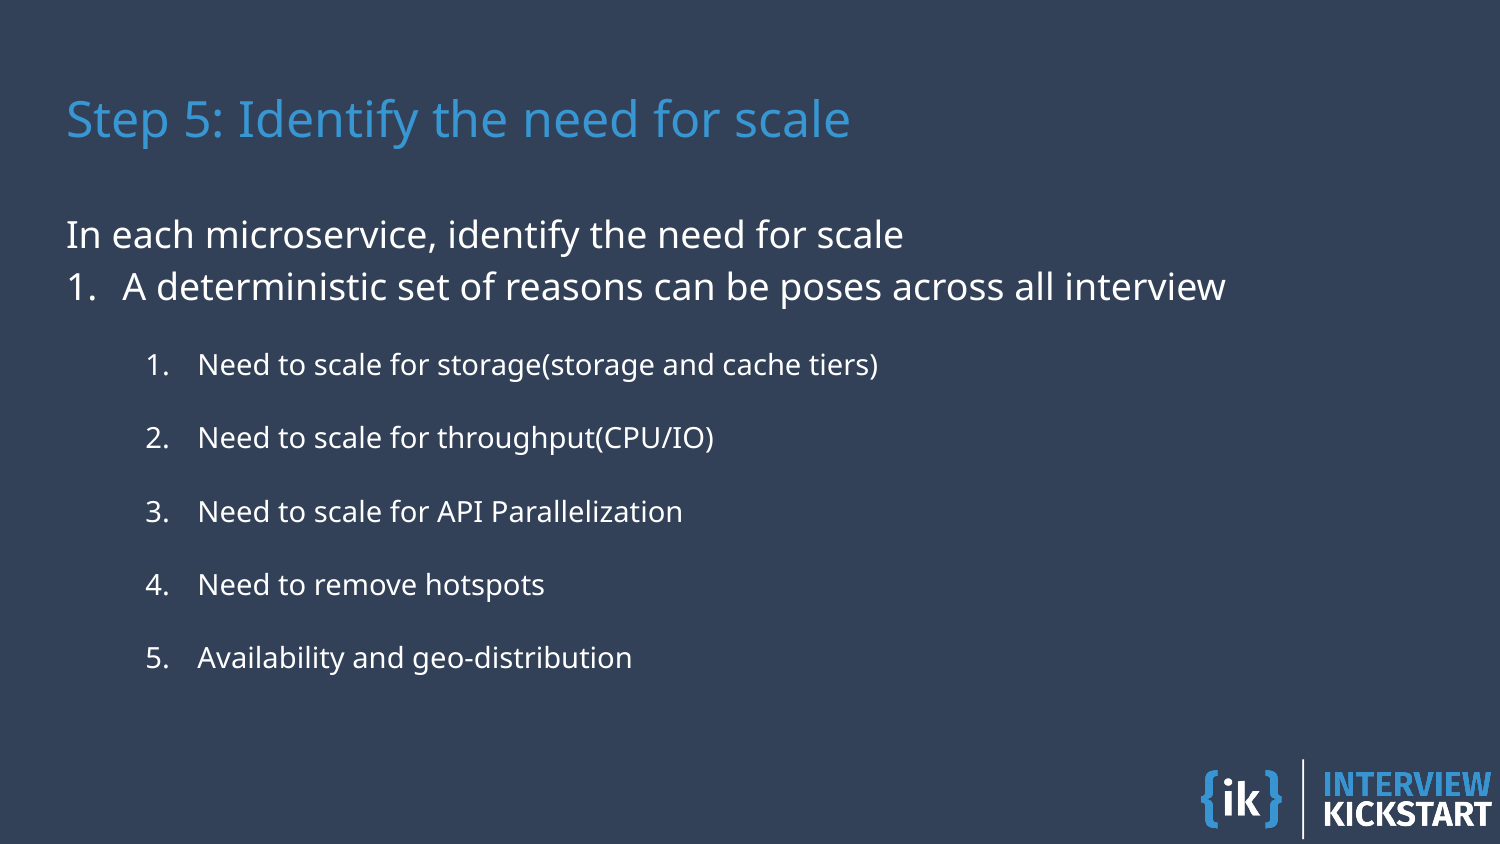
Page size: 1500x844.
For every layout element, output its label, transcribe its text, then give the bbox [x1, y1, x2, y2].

title Step 5: Identify the need for scale [51, 72, 1449, 167]
list In each microservice, identify the need for scale A deterministic set of reasons can be poses across all interview Need to scale for storage(storage and cache tiers) Need to scale for throughput(CPU/IO) Need to scale for API Parallelization Need to remove hotspots Availability and geo-distribution [51, 189, 1449, 750]
picture [1104, 557, 1500, 844]
